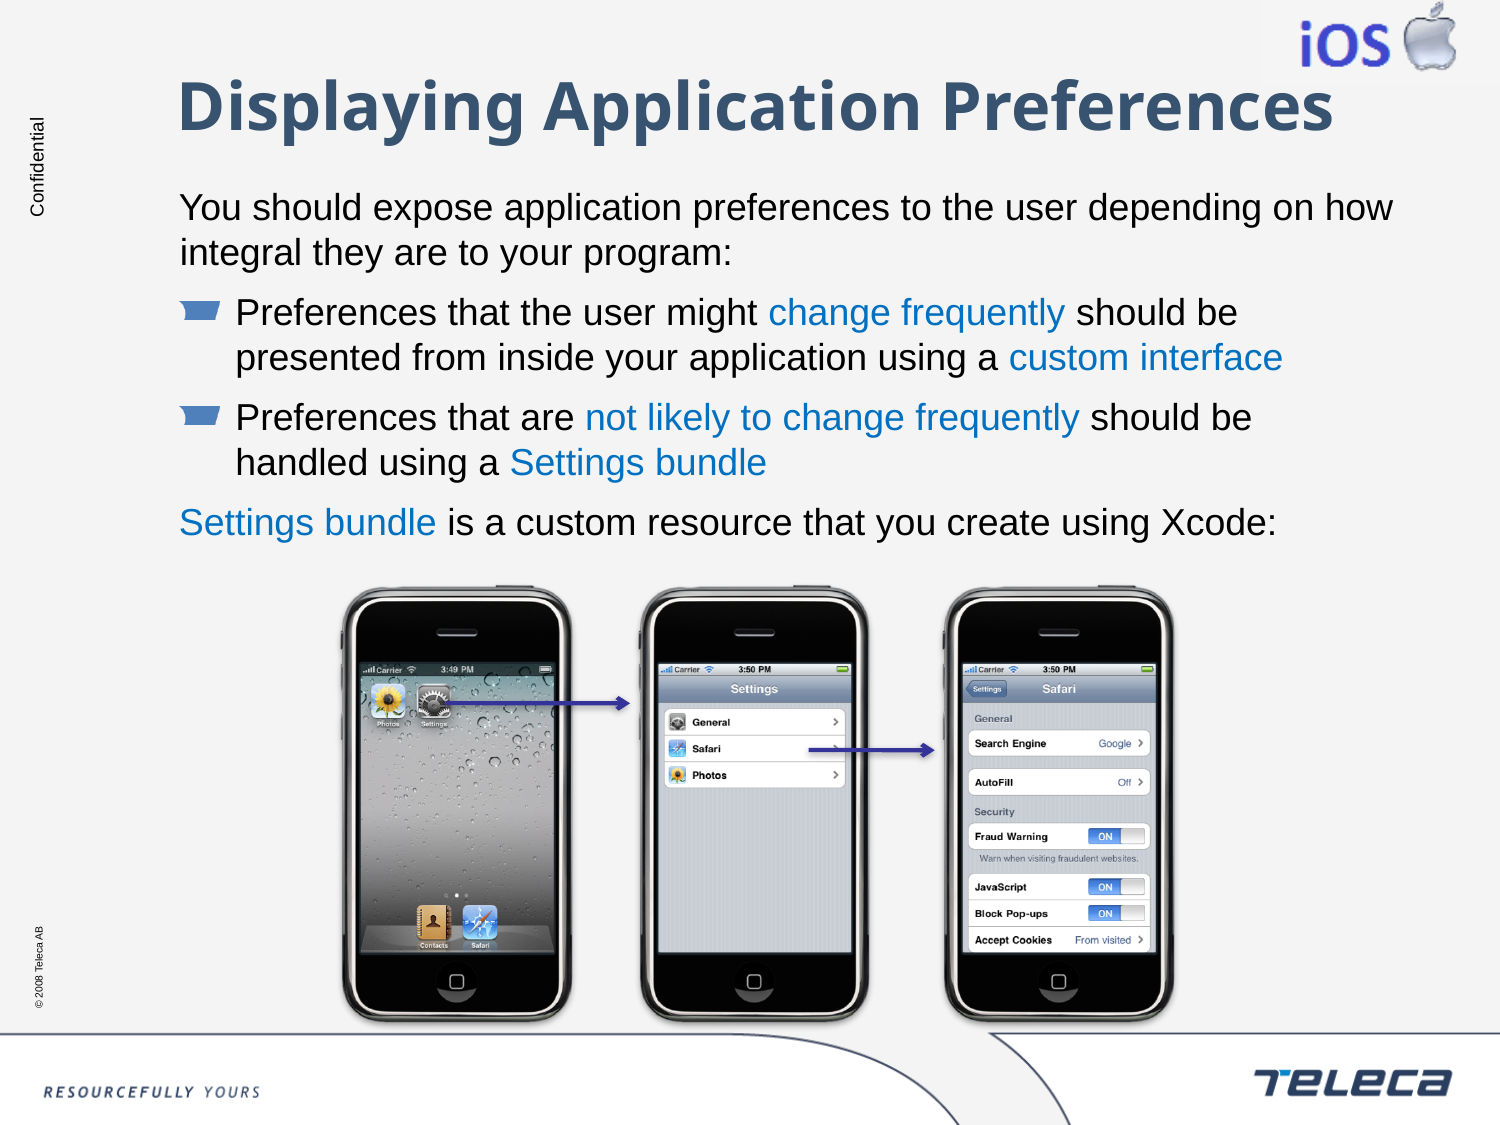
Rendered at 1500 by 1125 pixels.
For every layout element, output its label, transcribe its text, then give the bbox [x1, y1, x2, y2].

title Displaying Application Preferences [161, 47, 1407, 153]
picture [179, 301, 220, 320]
picture [179, 406, 220, 425]
picture [1260, 0, 1500, 86]
list You should expose application preferences to the user depending on how integral they are to your program: Preferences that the user might change frequently should be presented from inside your application using a custom interface Preferences that are not likely to change frequently should be handled using a Settings bundle Settings bundle is a custom resource that you create using Xcode: [163, 175, 1410, 984]
picture [0, 579, 1500, 1125]
